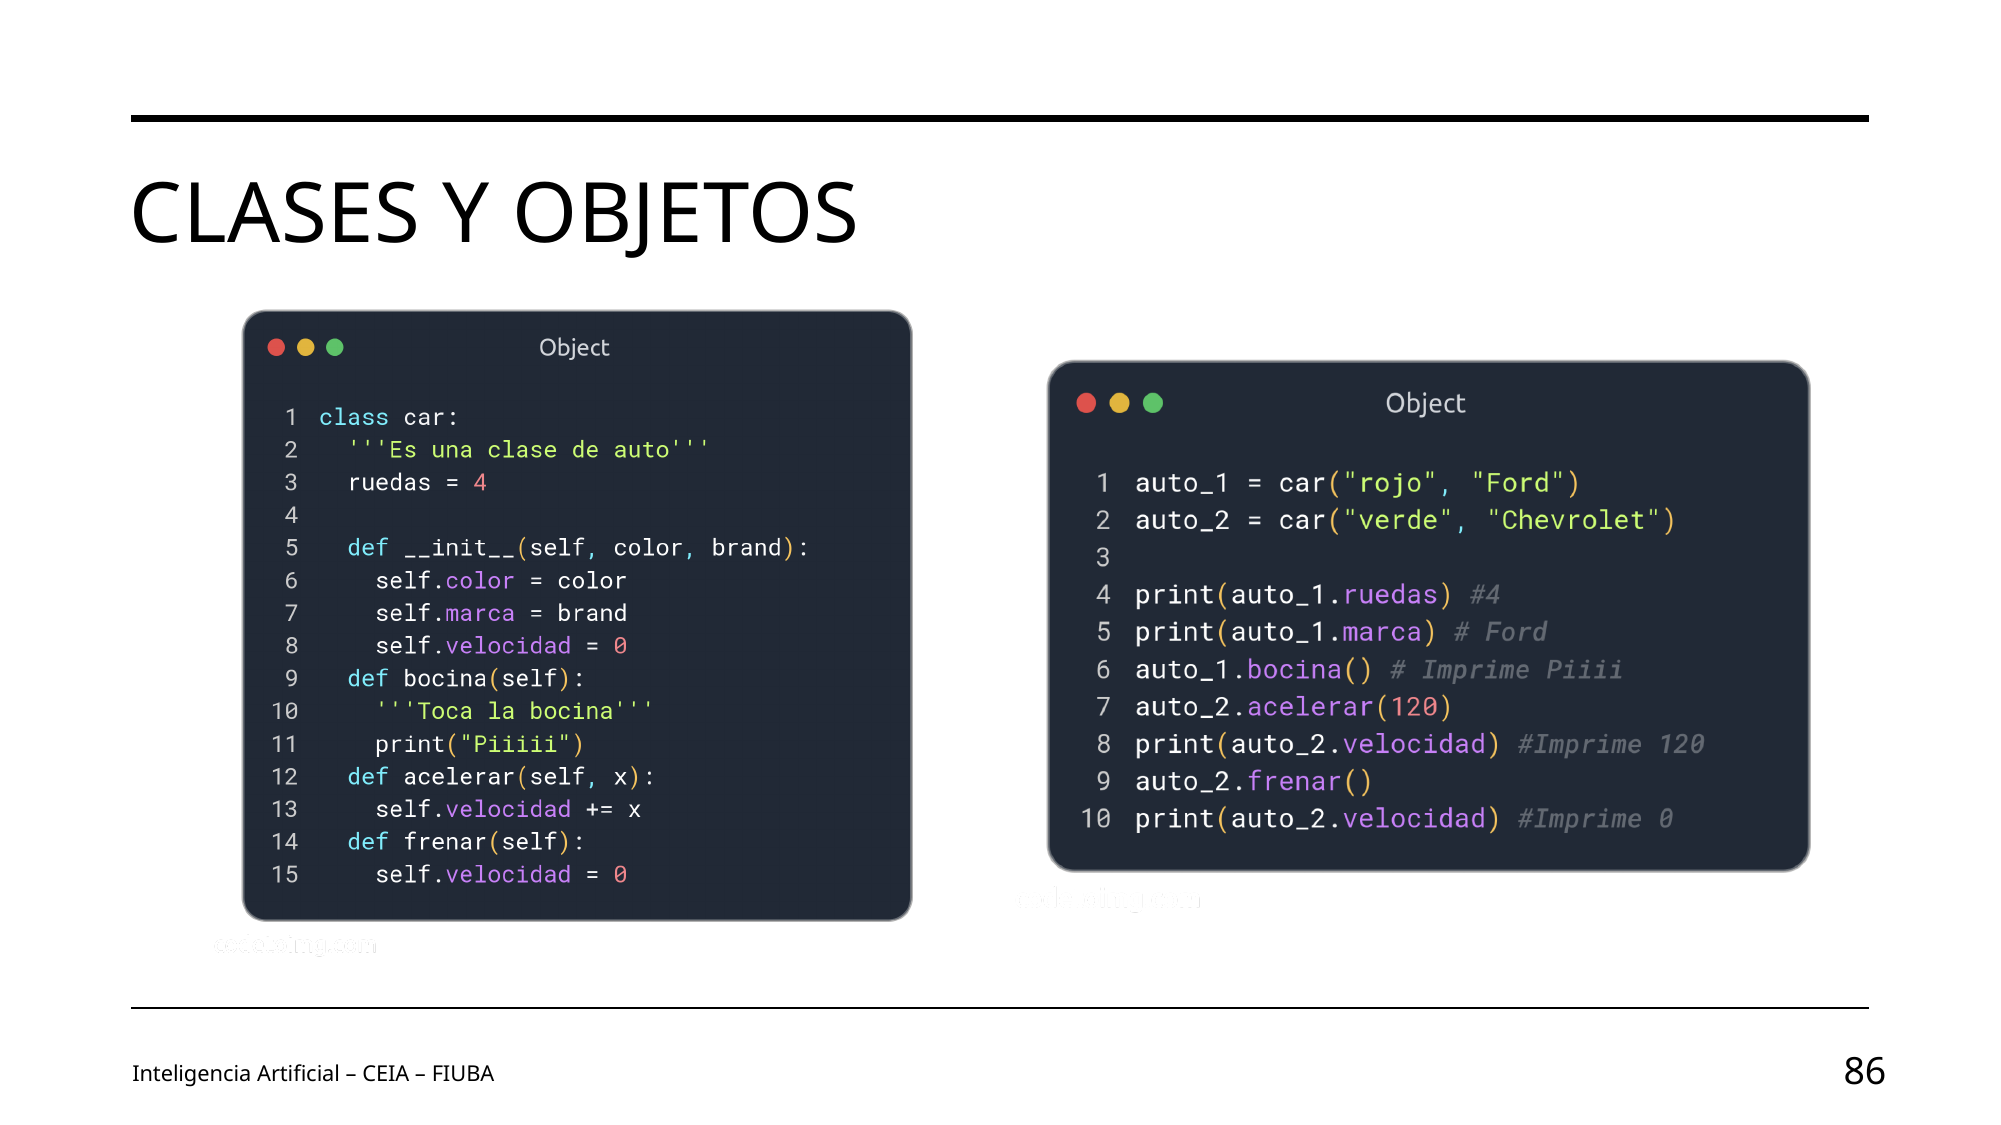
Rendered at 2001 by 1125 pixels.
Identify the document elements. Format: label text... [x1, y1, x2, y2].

footer Inteligencia Artificial – CEIA – FIUBA [117, 1042, 862, 1103]
title Clases y Objetos [114, 151, 1869, 377]
picture [190, 258, 964, 974]
picture [988, 301, 1869, 931]
slide_number 86 [1791, 1042, 1902, 1103]
